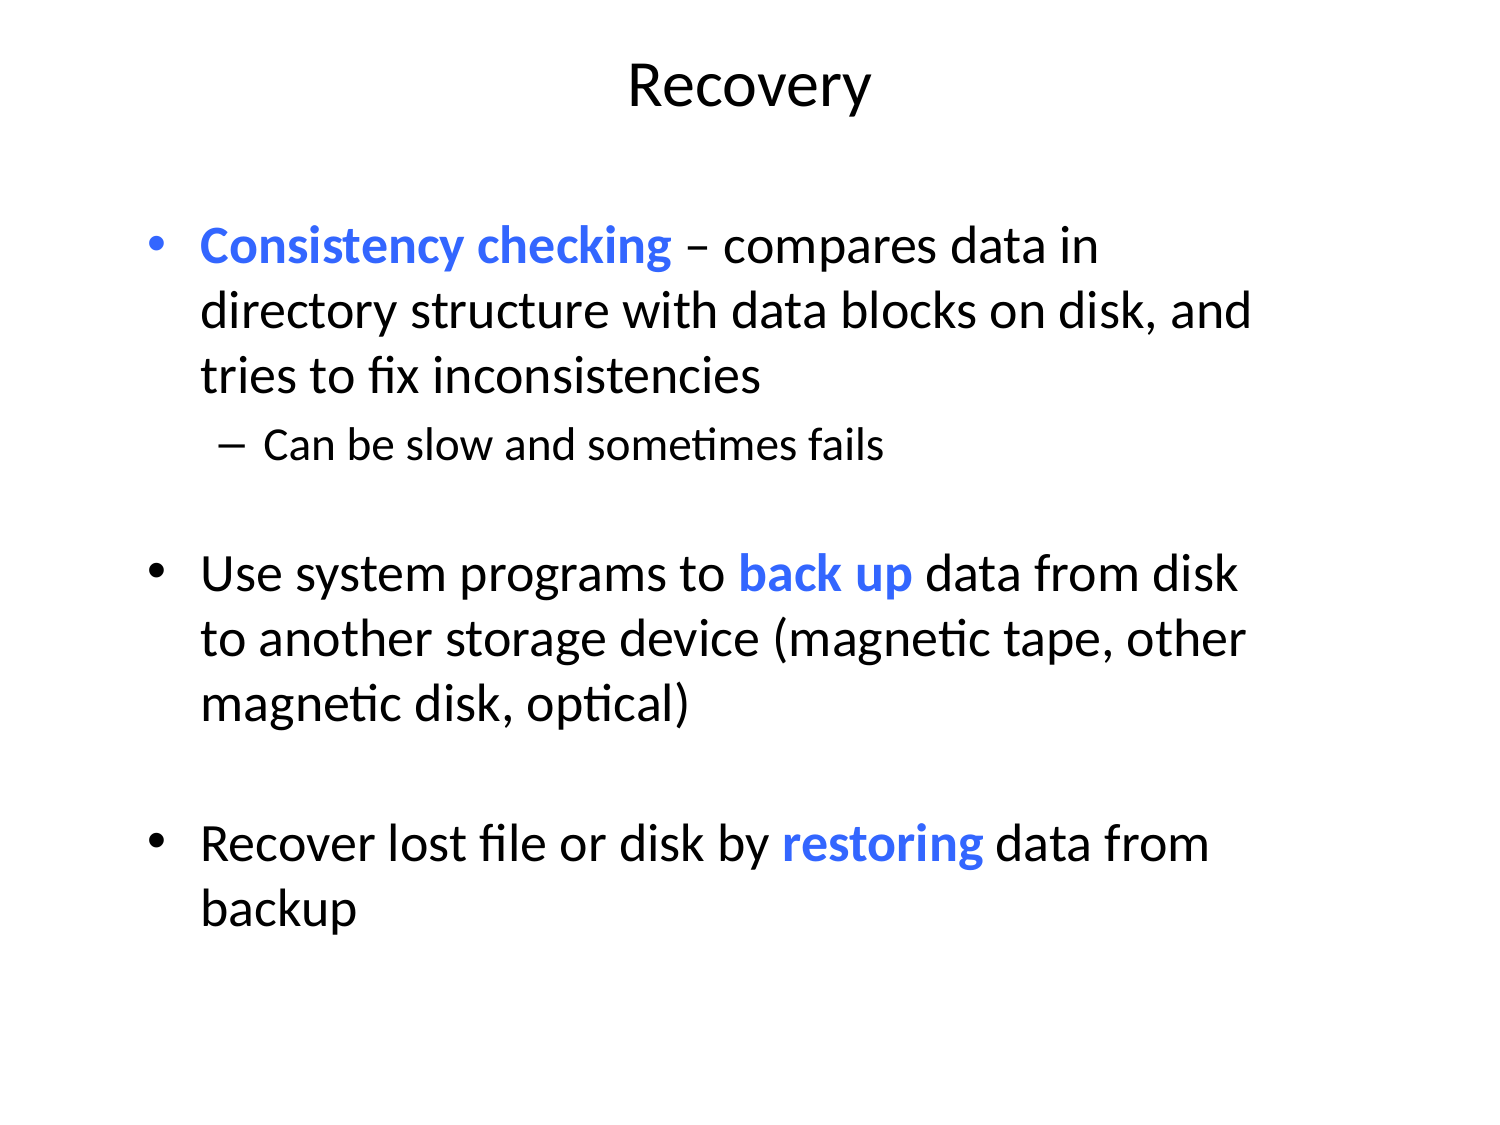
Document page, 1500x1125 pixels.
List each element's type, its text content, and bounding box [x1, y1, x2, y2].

title Recovery [75, 32, 1425, 128]
list Consistency checking – compares data in directory structure with data blocks on disk, and tries to fix inconsistencies Can be slow and sometimes fails Use system programs to back up data from disk to another storage device (magnetic tape, other magnetic disk, optical) Recover lost file or disk by restoring data from backup [132, 202, 1294, 946]
